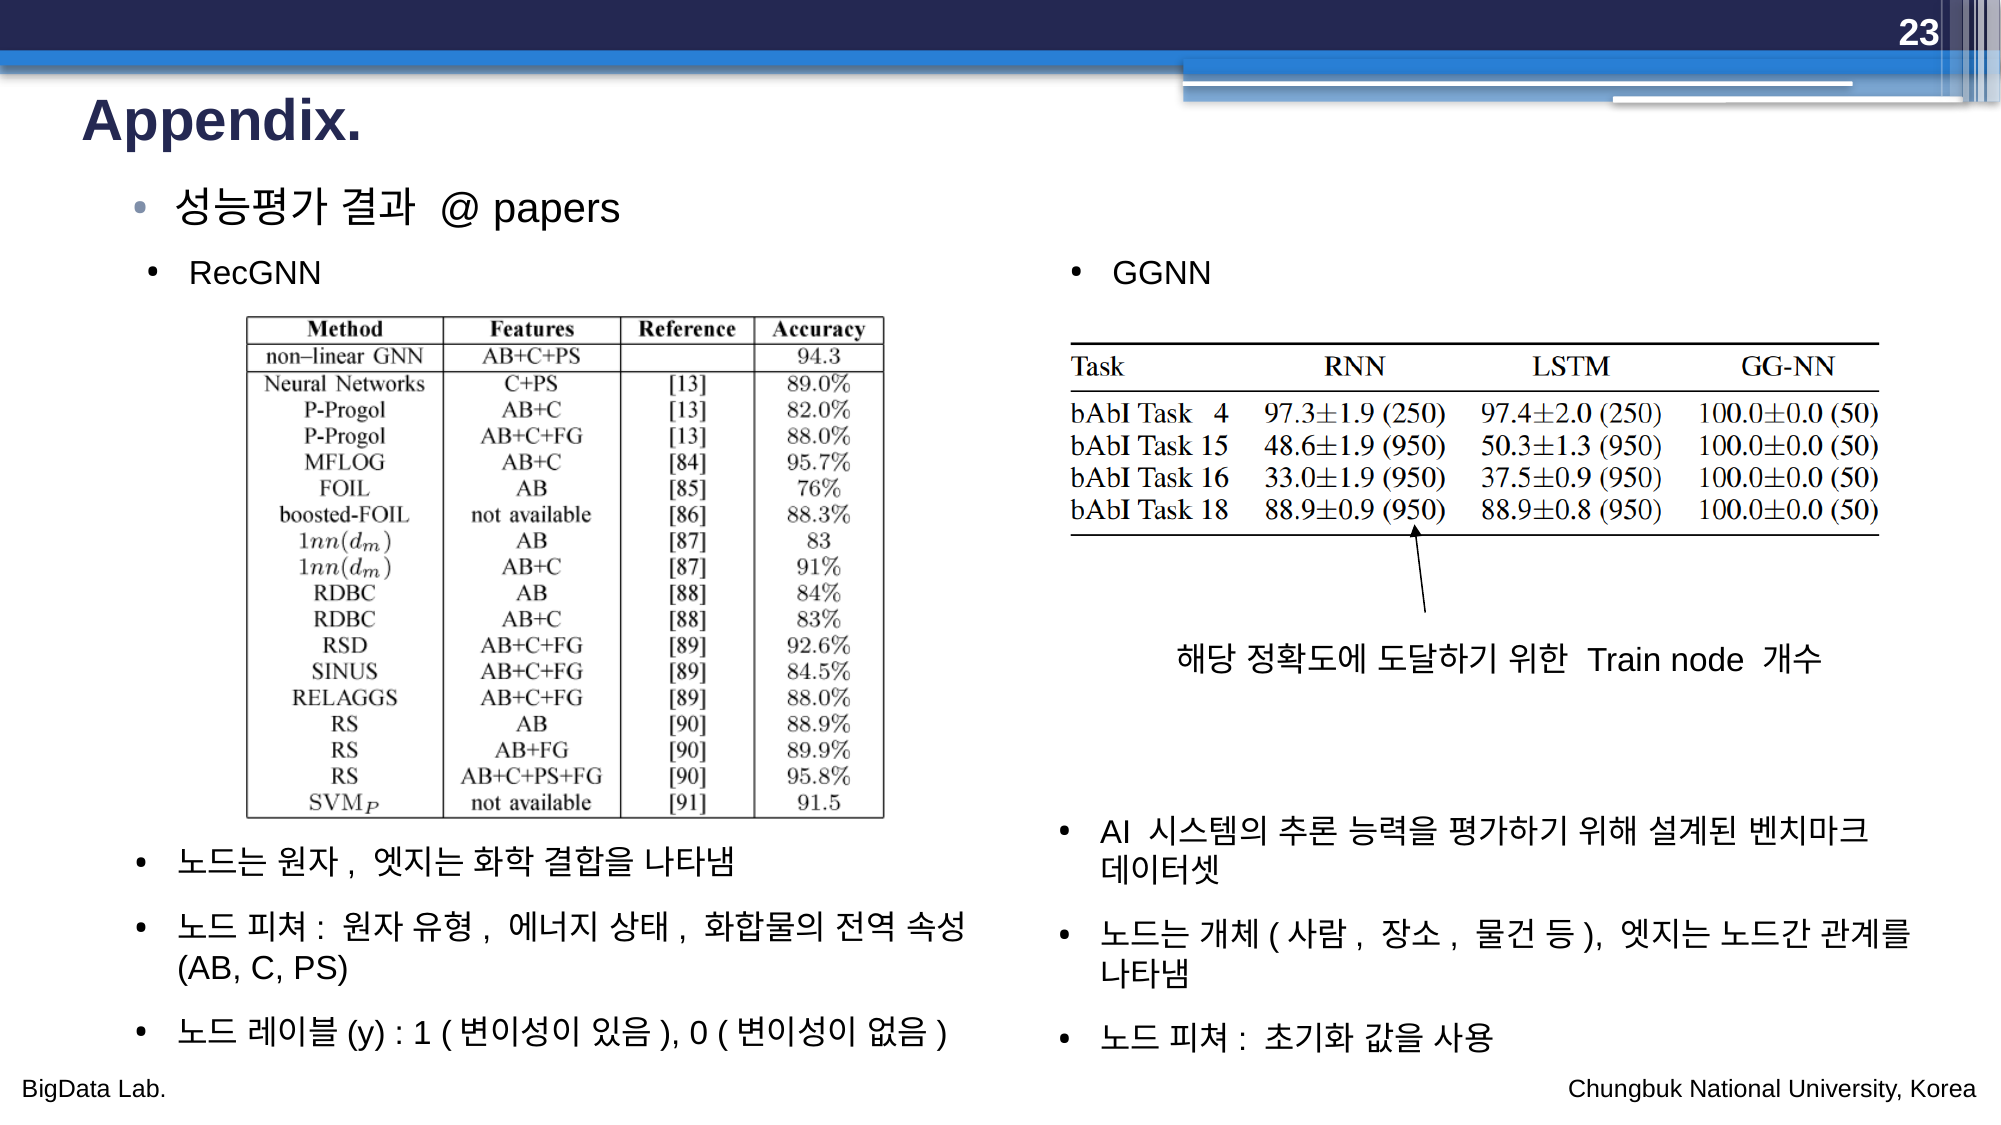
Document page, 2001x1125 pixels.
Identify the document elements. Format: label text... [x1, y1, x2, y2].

text_box 해당 정확도에 도달하기 위한 Train node 개수 [1142, 630, 1851, 716]
title Appendix. [66, 73, 1924, 161]
picture [231, 302, 894, 827]
text_box 노드는 원자, 엣지는 화학 결합을 나타냄 노드 피쳐: 원자 유형, 에너지 상태, 화합물의 전역 속성 (AB, C, PS) 노드 레이블(y) : 1 (변이성이 있음), 0 (변이성이 없음) [102, 834, 1025, 1066]
text_box RecGNN [114, 243, 493, 301]
slide_number 23 [1788, 0, 1955, 61]
text_box AI 시스템의 추론 능력을 평가하기 위해 설계된 벤치마크 데이터셋 노드는 개체(사람, 장소, 물건 등), 엣지는 노드간 관계를 나타냄 노드 피쳐: 초기화 값을 사용 [1025, 802, 1967, 1066]
picture [1053, 328, 1892, 544]
text_box GGNN [1037, 243, 1416, 301]
list 성능평가 결과 @ papers [99, 173, 1901, 1052]
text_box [1414, 524, 1426, 613]
